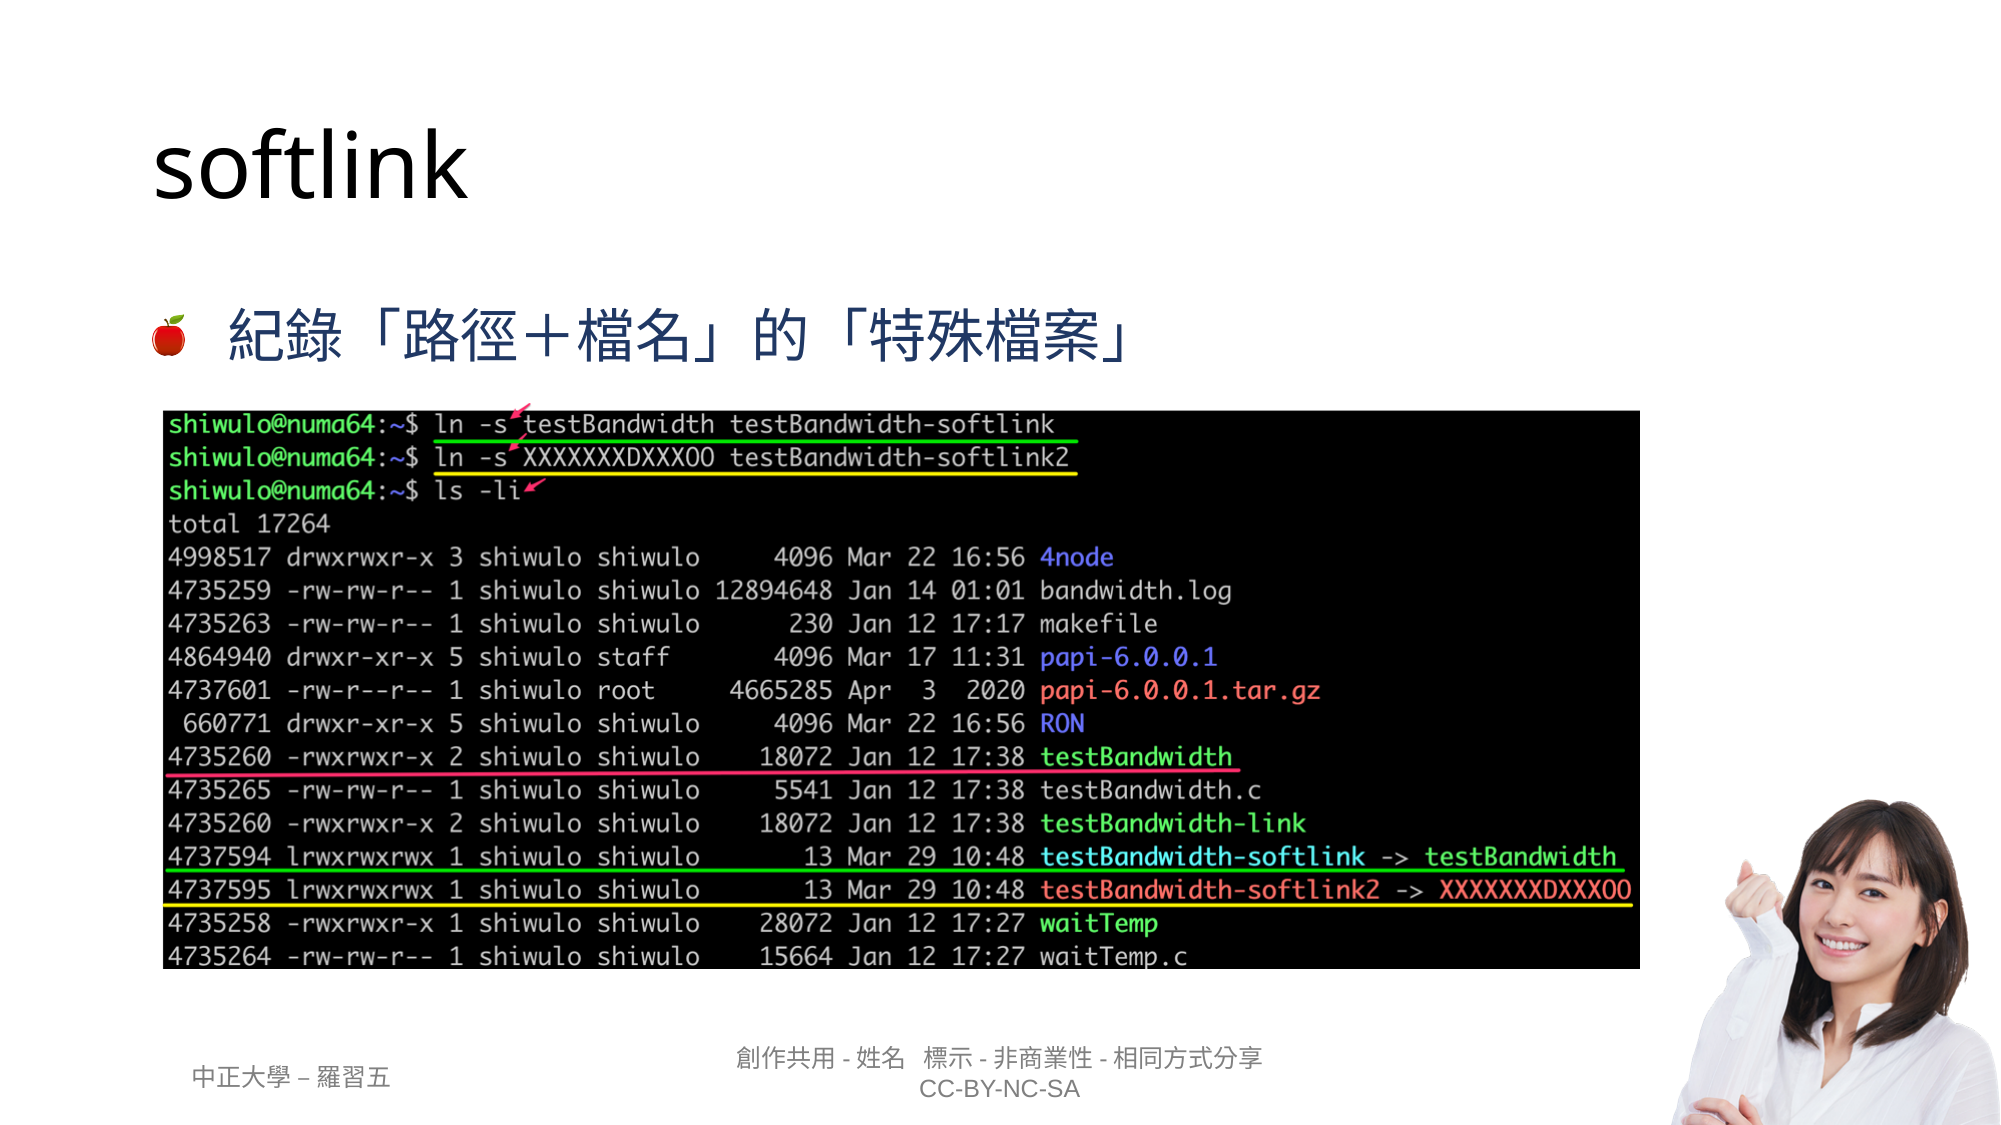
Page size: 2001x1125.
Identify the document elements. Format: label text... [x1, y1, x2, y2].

list 紀錄「路徑＋檔名」的「特殊檔案」 [137, 299, 1863, 1014]
picture [1671, 799, 2000, 1125]
picture [152, 314, 194, 356]
title softlink [137, 59, 1863, 278]
picture [137, 403, 1640, 969]
